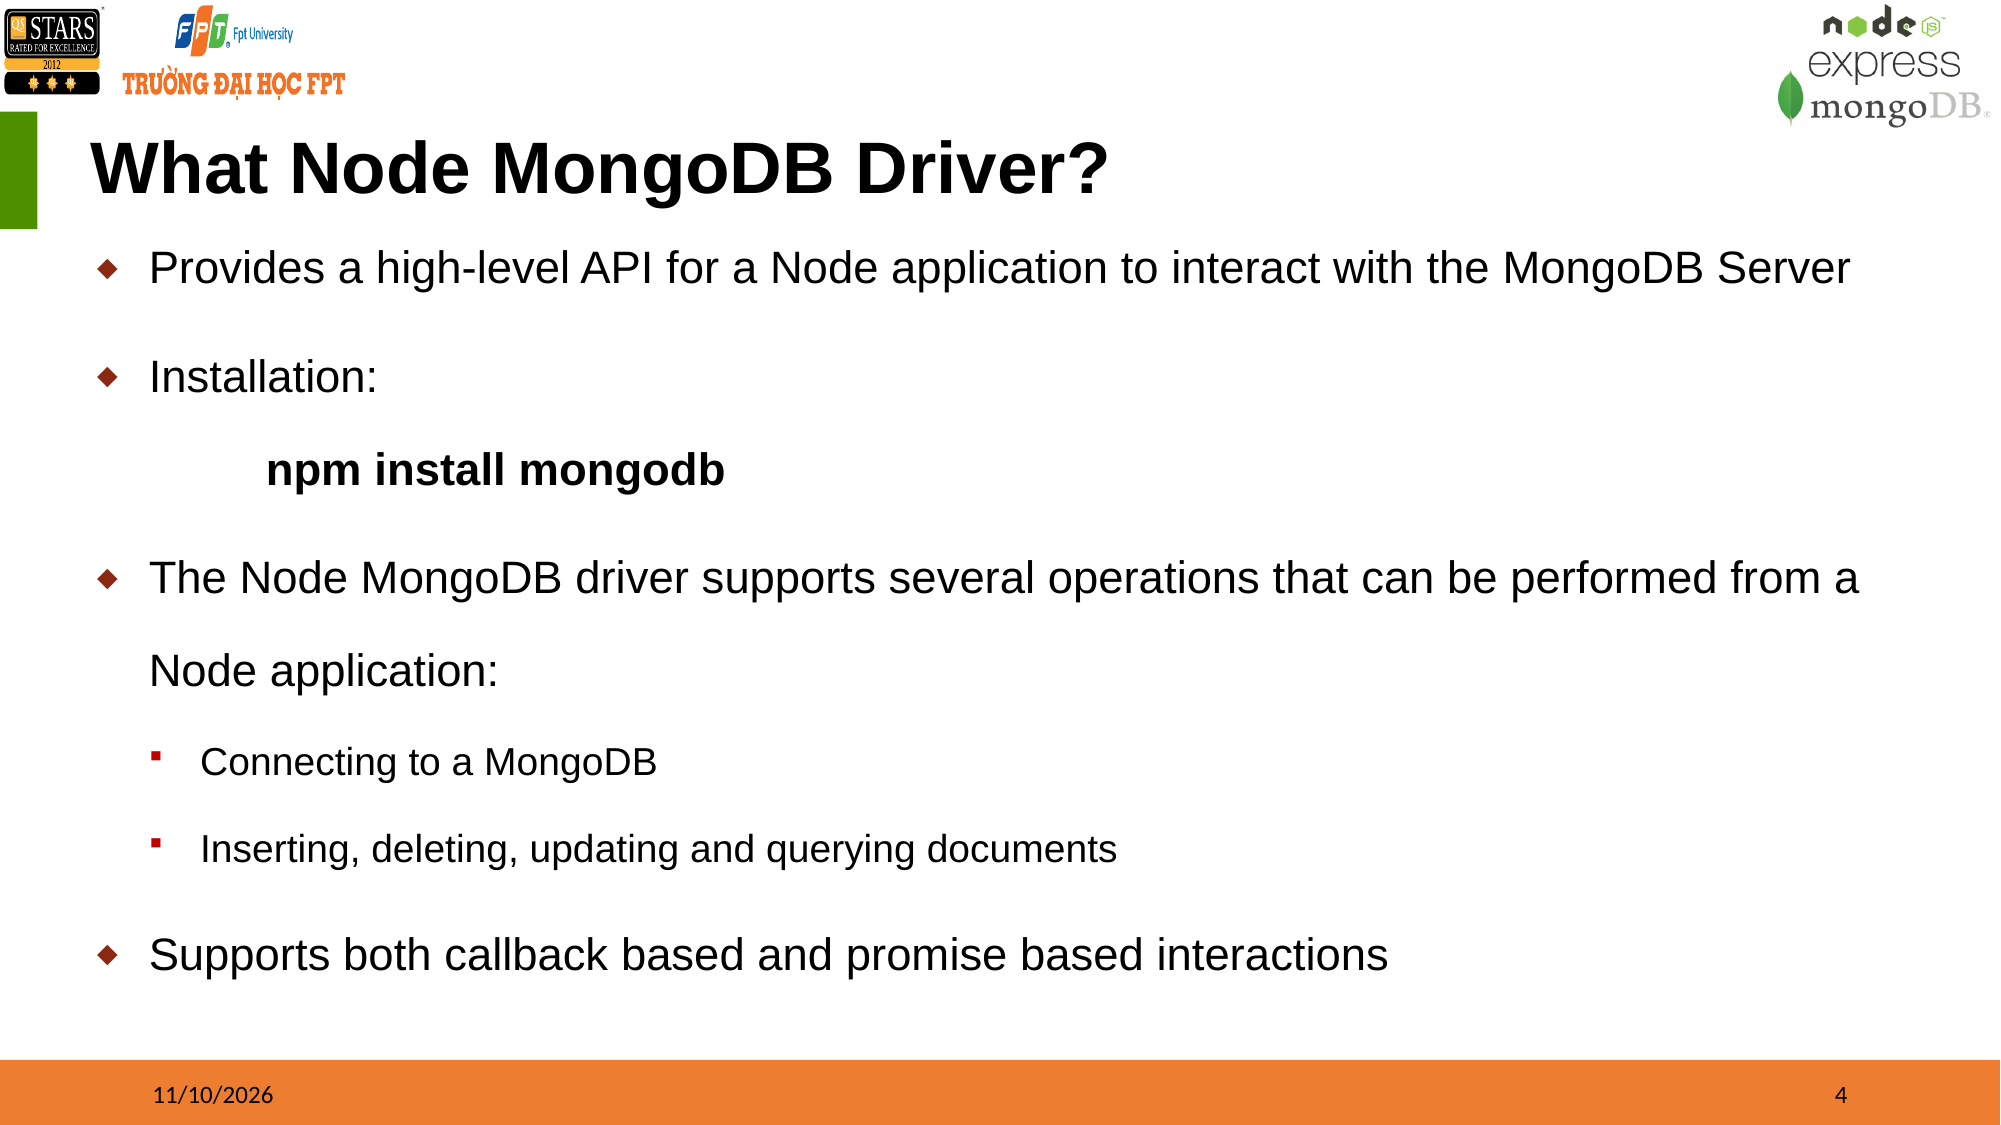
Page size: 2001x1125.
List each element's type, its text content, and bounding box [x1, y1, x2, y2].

picture [1768, 0, 2000, 130]
list Provides a high-level API for a Node application to interact with the MongoDB Server Installation: npm install mongodb The Node MongoDB driver supports several operations that can be performed from a Node application: Connecting to a MongoDB Inserting, deleting, updating and querying documents Supports both callback based and promise based interactions [82, 192, 1916, 1068]
slide_number 4 [1412, 1068, 1863, 1124]
title What Node MongoDB Driver? [37, 111, 1978, 230]
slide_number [137, 1068, 588, 1124]
